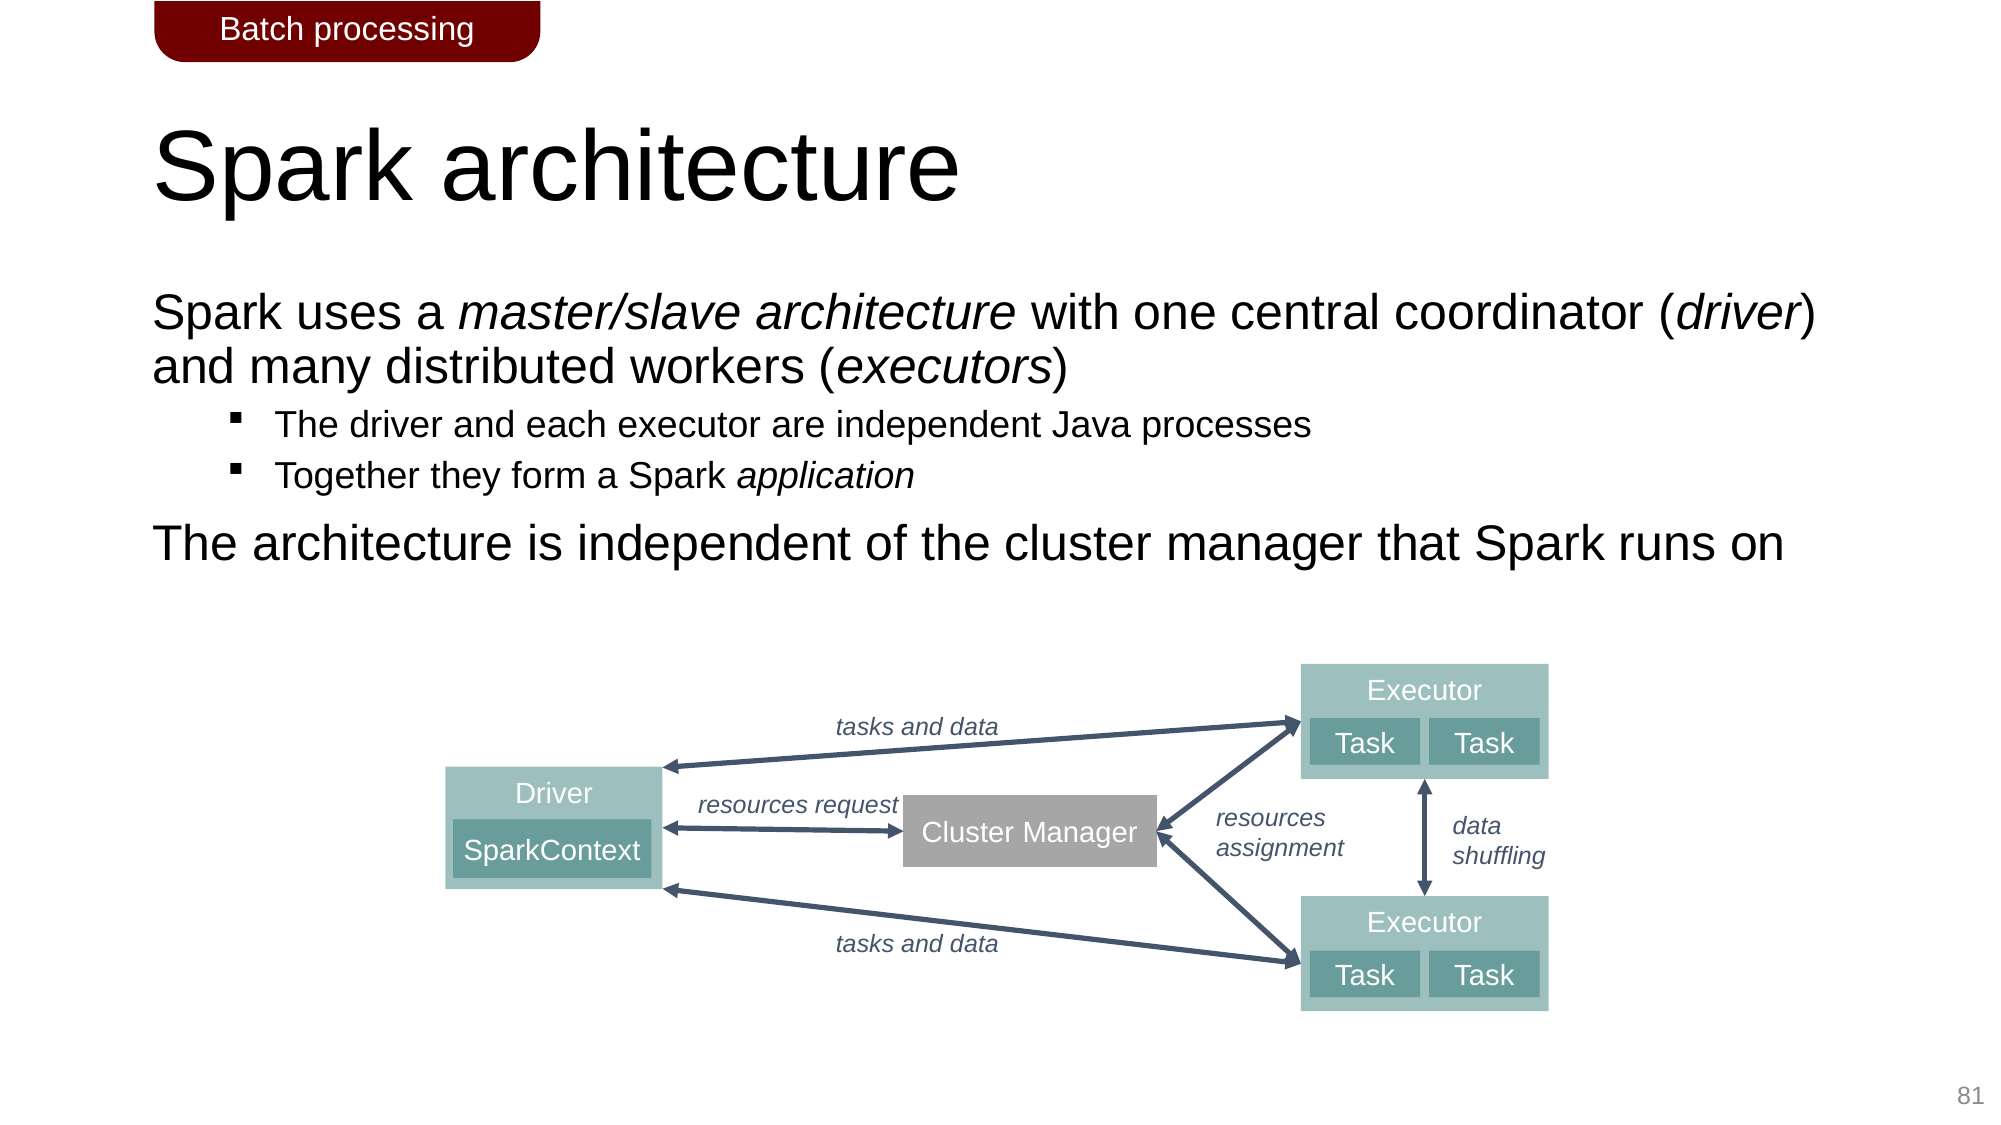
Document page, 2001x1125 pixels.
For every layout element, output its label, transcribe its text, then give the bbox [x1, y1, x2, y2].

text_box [445, 663, 1562, 1012]
text_box Batch processing [154, 1, 541, 63]
title Spark architecture [137, 59, 1863, 278]
list Spark uses a master/slave architecture with one central coordinator (driver) and many distributed workers (executors) The driver and each executor are independent Java processes Together they form a Spark application The architecture is independent of the cluster manager that Spark runs on [137, 278, 1863, 993]
slide_number 81 [1550, 1065, 2000, 1125]
